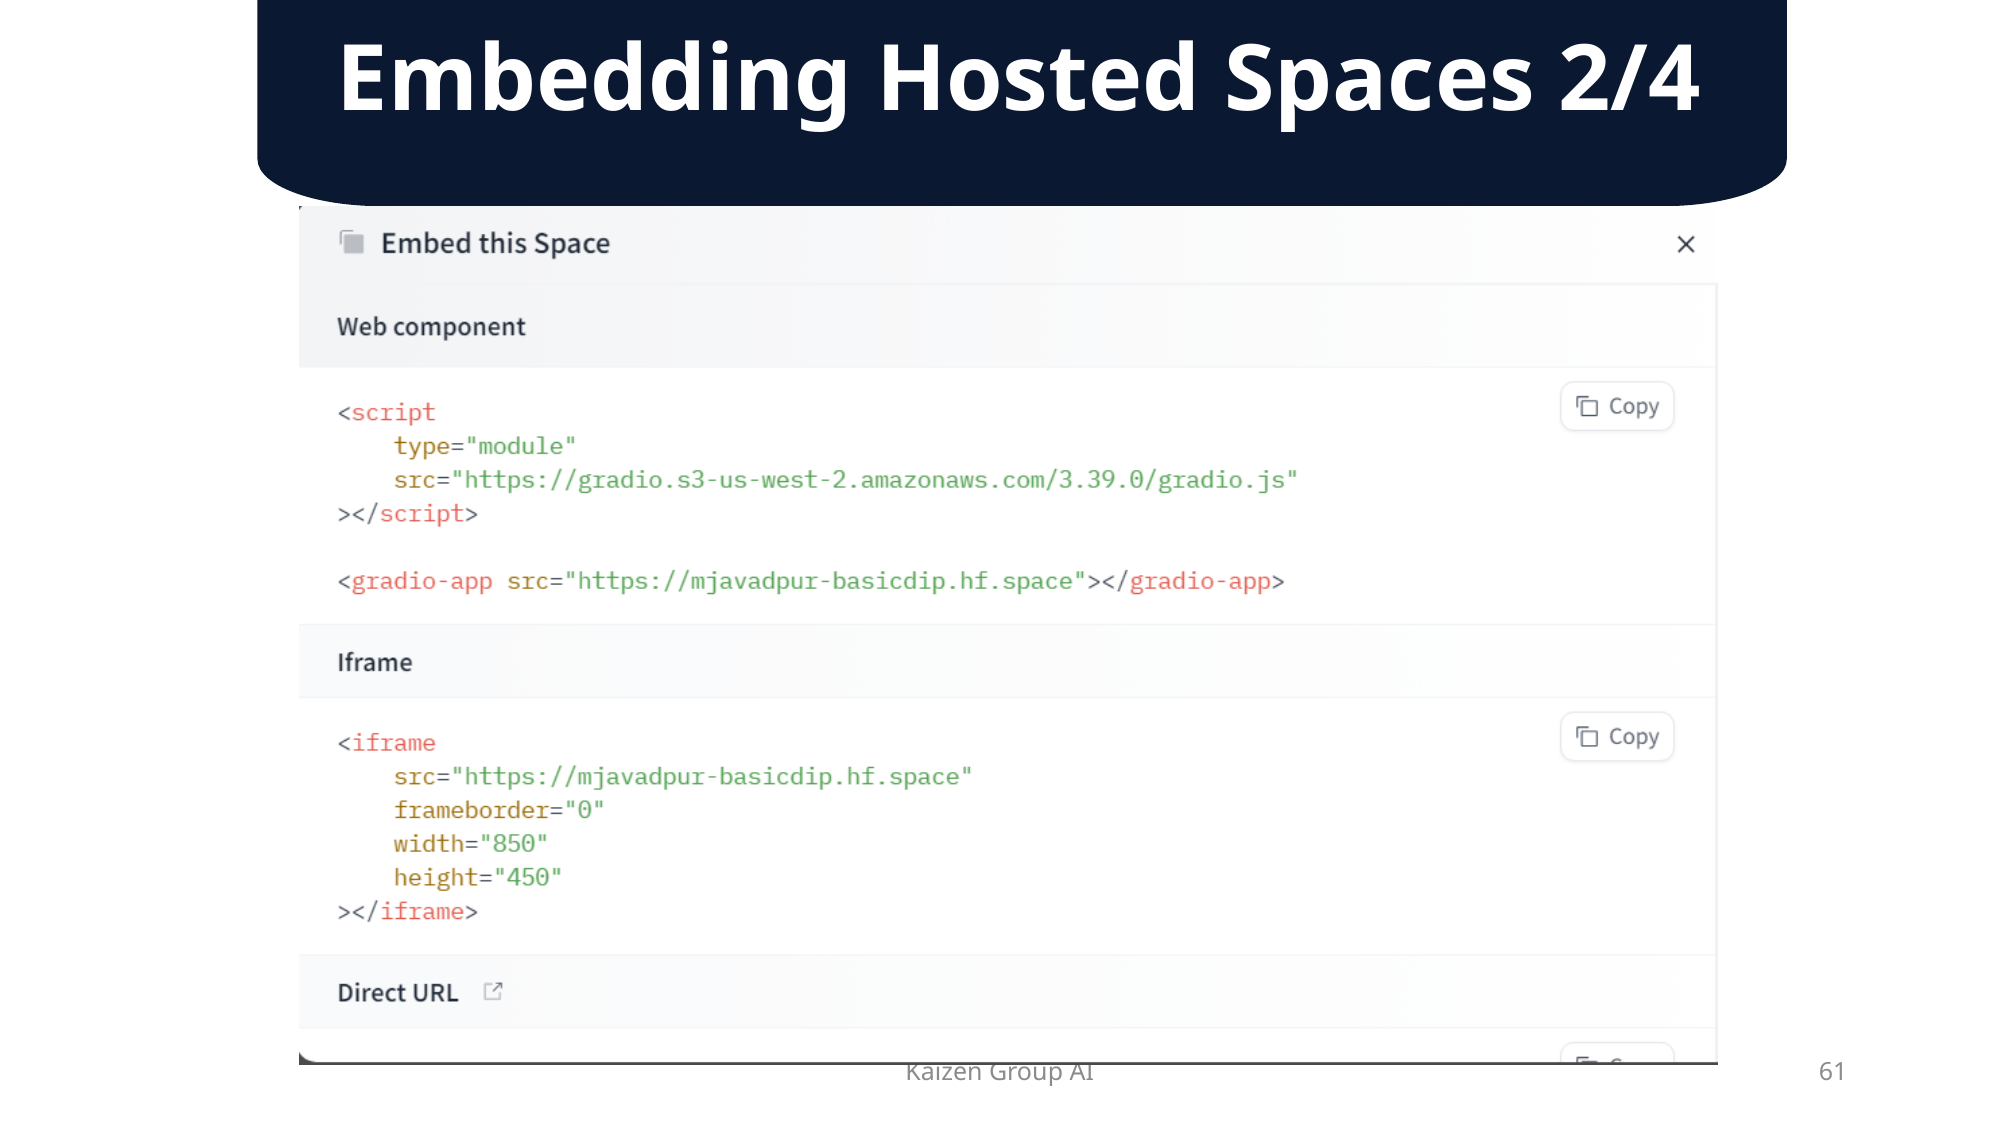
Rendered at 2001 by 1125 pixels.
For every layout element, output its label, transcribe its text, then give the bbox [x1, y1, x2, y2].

footer Kaizen Group AI [662, 1065, 1338, 1103]
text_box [254, 0, 1789, 207]
slide_number 61 [1412, 1042, 1863, 1103]
picture [299, 206, 1718, 1065]
